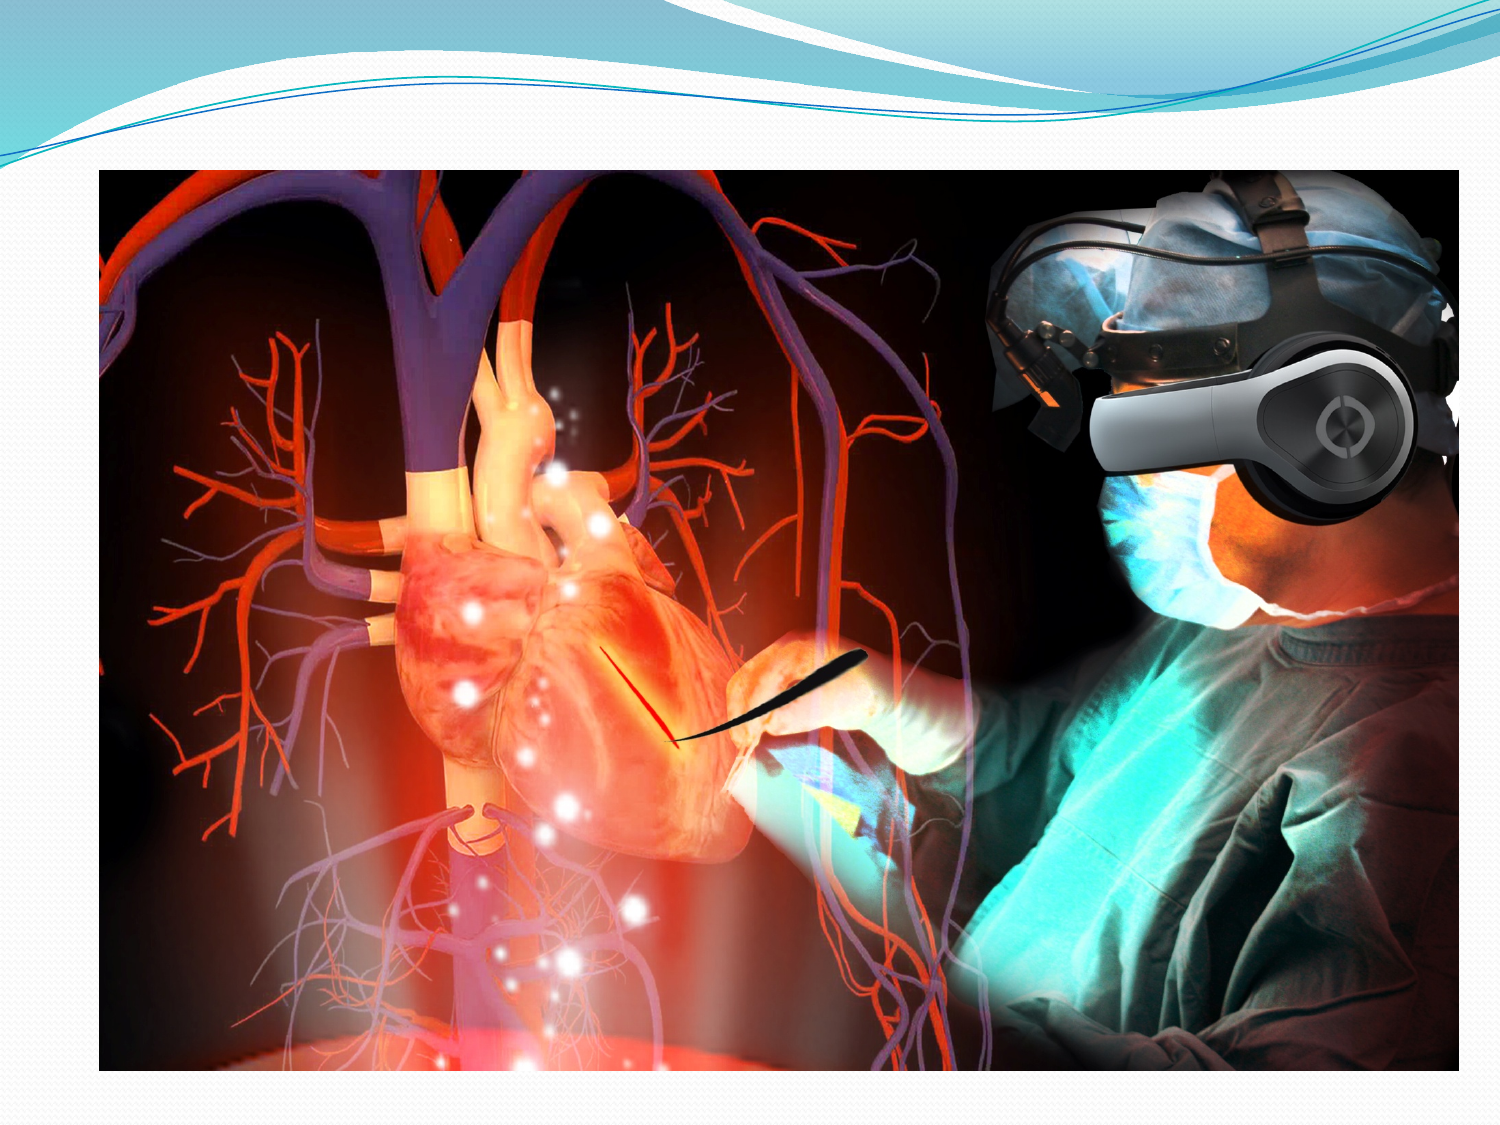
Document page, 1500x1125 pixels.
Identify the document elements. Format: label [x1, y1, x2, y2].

picture [99, 170, 1459, 1071]
